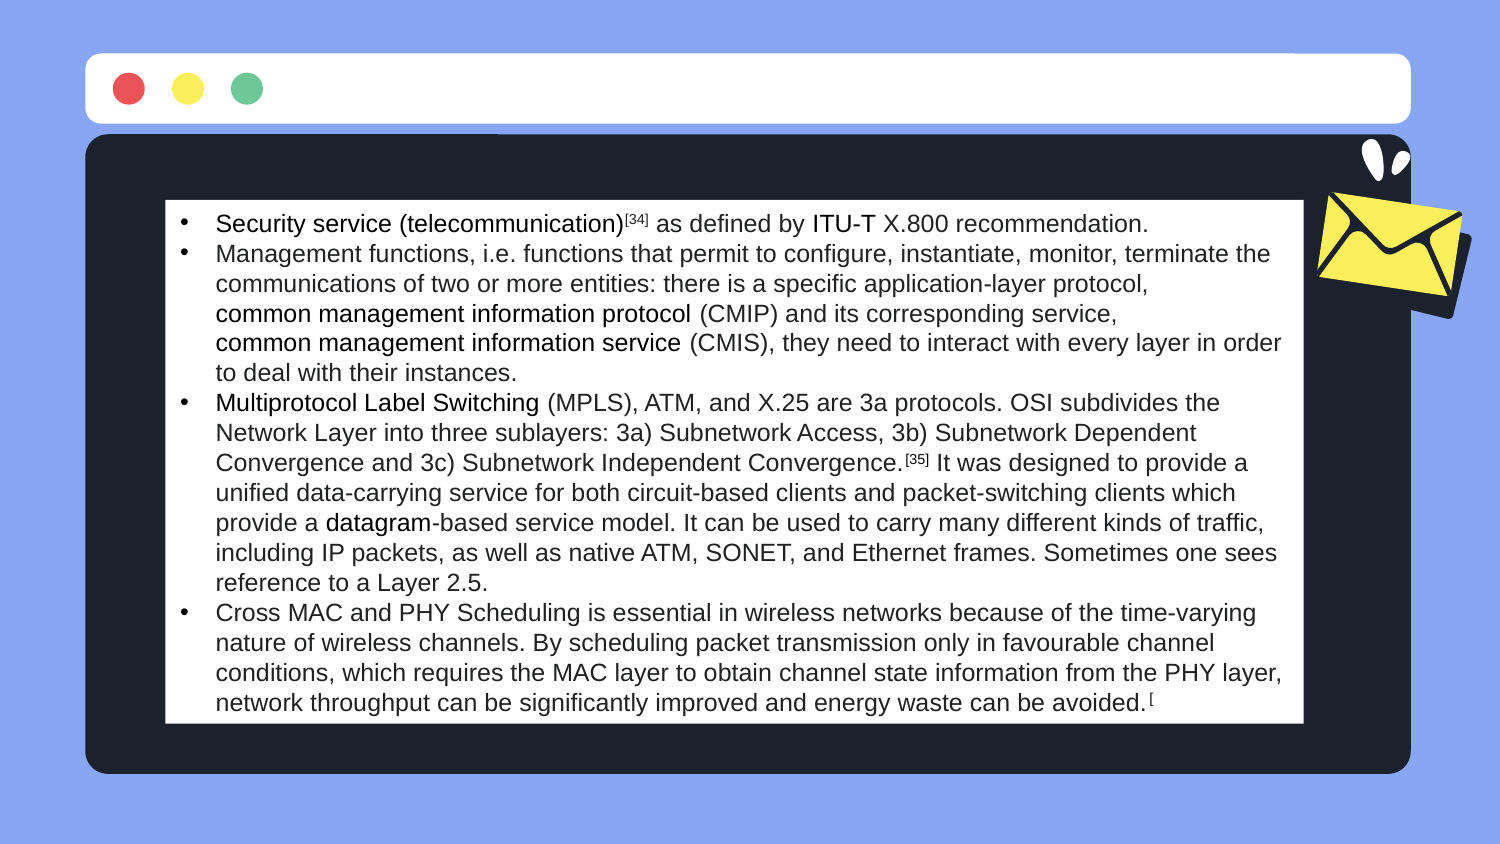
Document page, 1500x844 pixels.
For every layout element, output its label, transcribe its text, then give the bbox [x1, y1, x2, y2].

text_box Security service (telecommunication)[34] as defined by ITU-T X.800 recommendation. Management functions, i.e. functions that permit to configure, instantiate, monitor, terminate the communications of two or more entities: there is a specific application-layer protocol, common management information protocol (CMIP) and its corresponding service, common management information service (CMIS), they need to interact with every layer in order to deal with their instances. Multiprotocol Label Switching (MPLS), ATM, and X.25 are 3a protocols. OSI subdivides the Network Layer into three sublayers: 3a) Subnetwork Access, 3b) Subnetwork Dependent Convergence and 3c) Subnetwork Independent Convergence.[35] It was designed to provide a unified data-carrying service for both circuit-based clients and packet-switching clients which provide a datagram-based service model. It can be used to carry many different kinds of traffic, including IP packets, as well as native ATM, SONET, and Ethernet frames. Sometimes one sees reference to a Layer 2.5. Cross MAC and PHY Scheduling is essential in wireless networks because of the time-varying nature of wireless channels. By scheduling packet transmission only in favourable channel conditions, which requires the MAC layer to obtain channel state information from the PHY layer, network throughput can be significantly improved and energy waste can be avoided.[ [165, 199, 1304, 724]
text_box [403, 215, 1097, 629]
